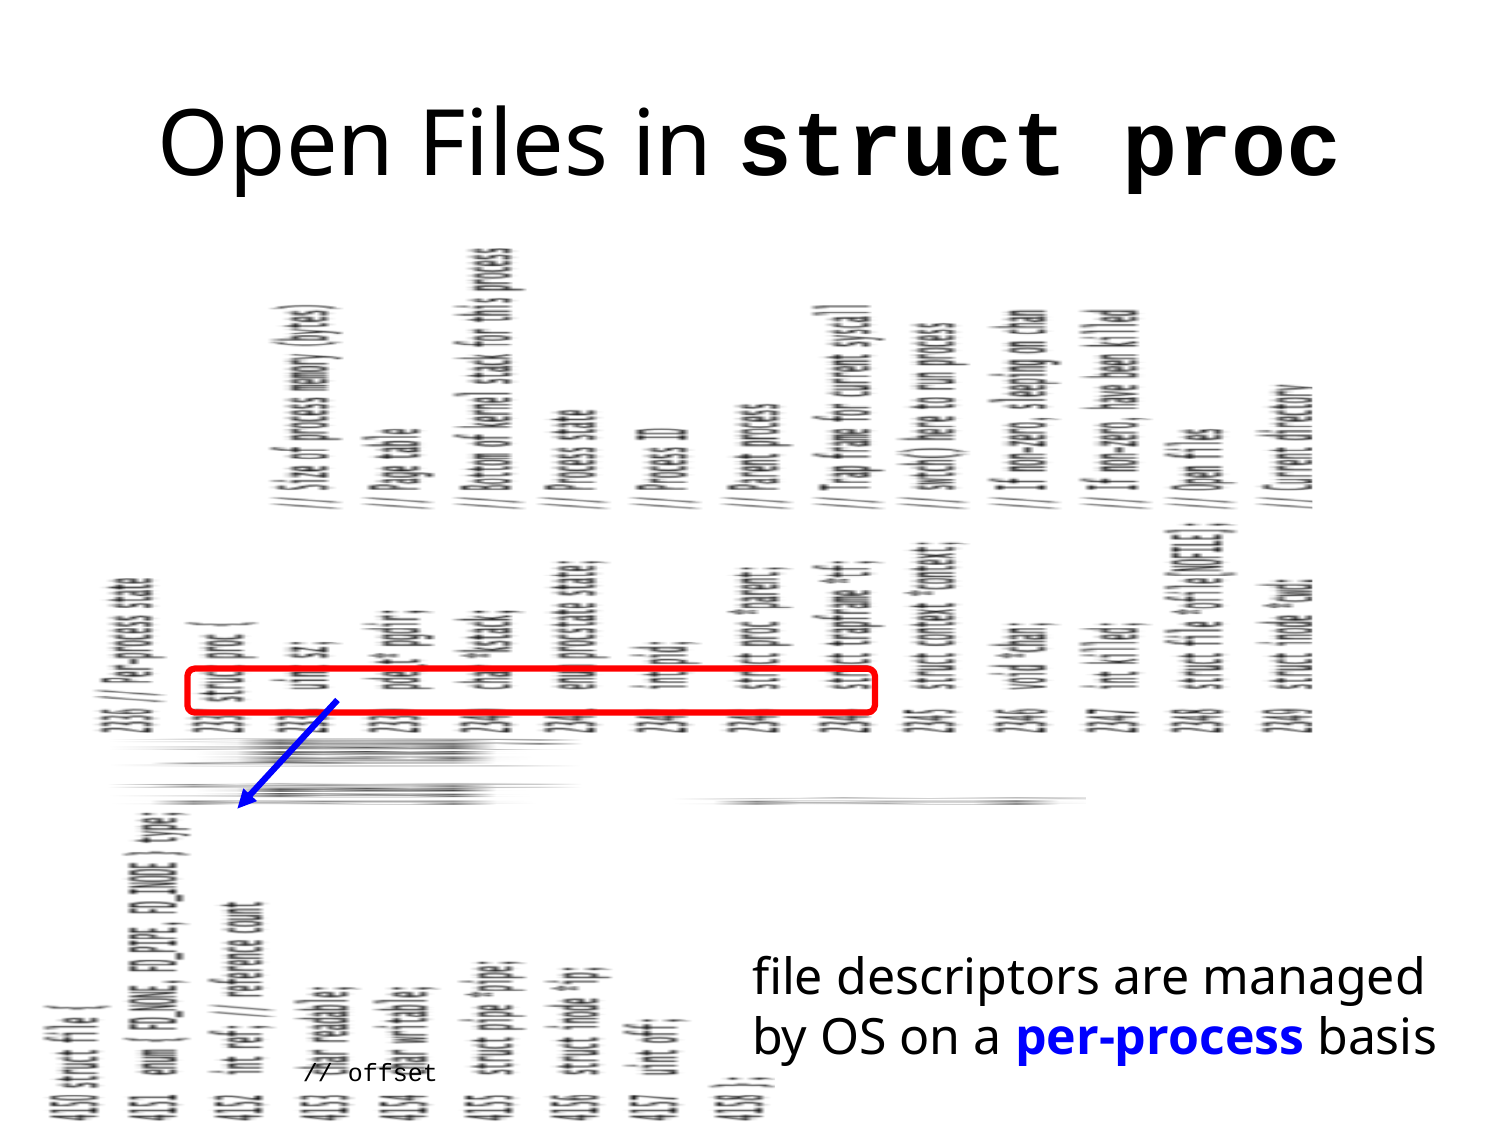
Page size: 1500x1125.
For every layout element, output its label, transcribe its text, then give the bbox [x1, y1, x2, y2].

title Open Files in struct proc [947, 45, 1425, 233]
text_box [185, 666, 238, 715]
title Open Files in struct proc [75, 45, 451, 233]
text_box file descriptors are managed by OS on a per-process basis [947, 937, 1475, 1073]
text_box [237, 699, 338, 809]
picture [243, 0, 944, 1125]
